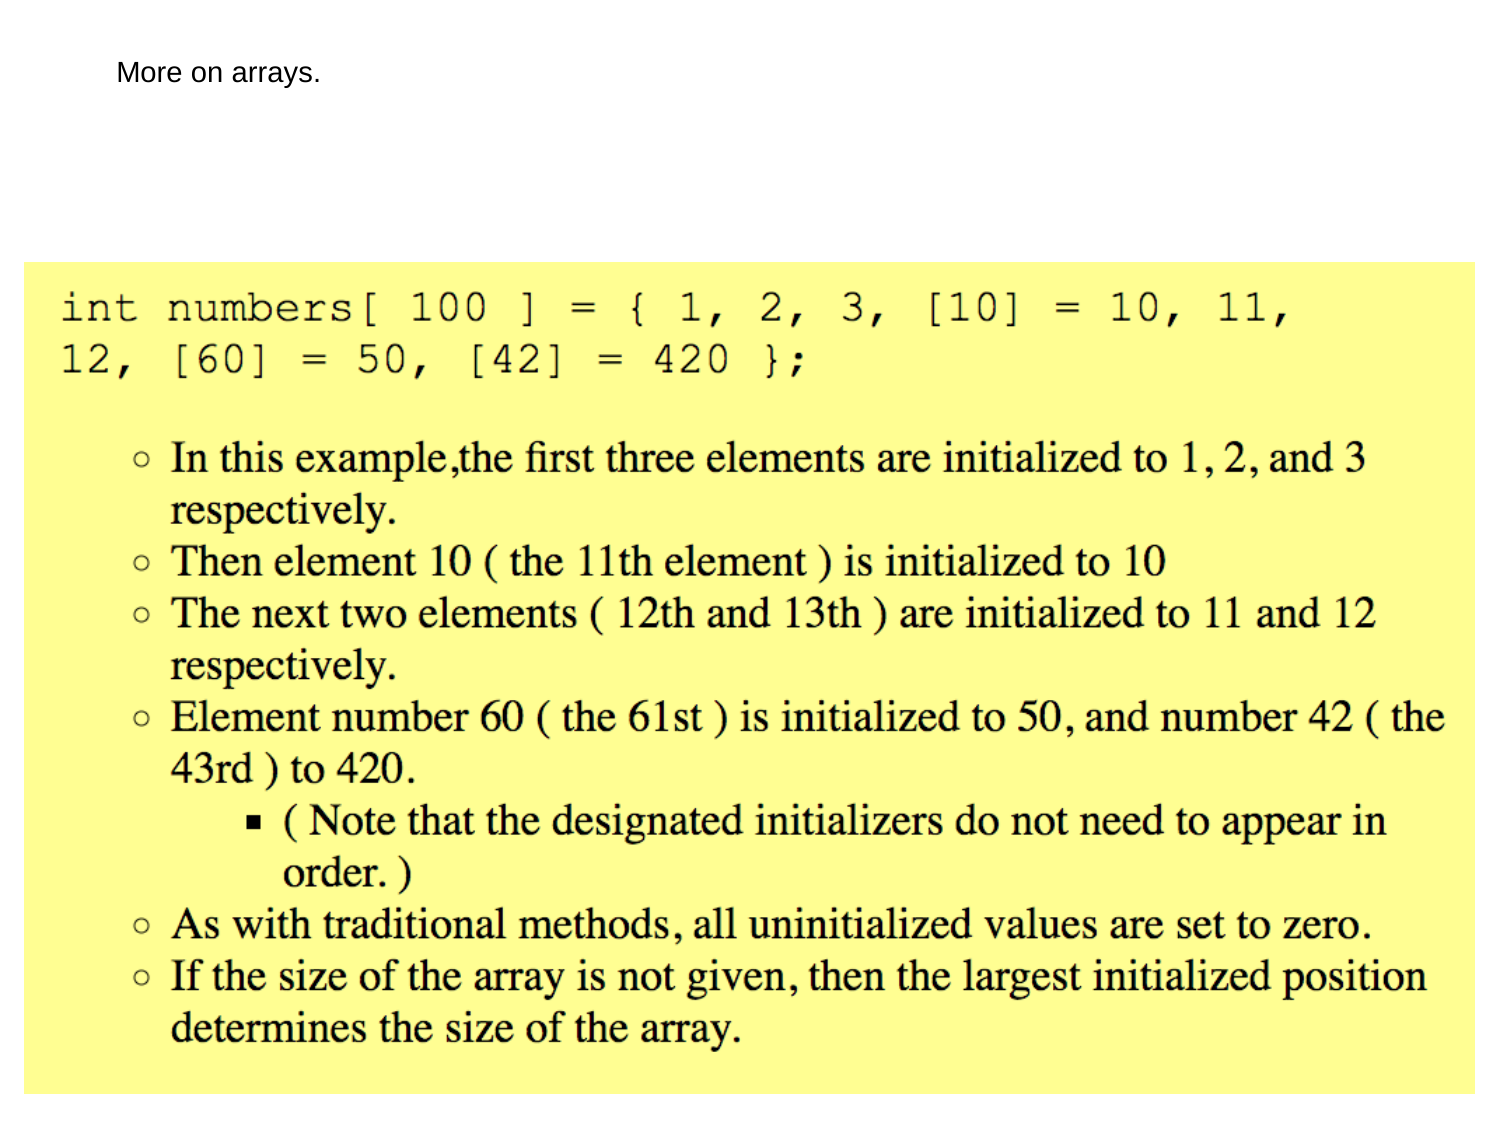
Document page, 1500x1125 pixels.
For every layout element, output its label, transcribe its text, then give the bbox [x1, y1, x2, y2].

text_box More on arrays. [101, 38, 1178, 209]
picture [24, 262, 1476, 1095]
